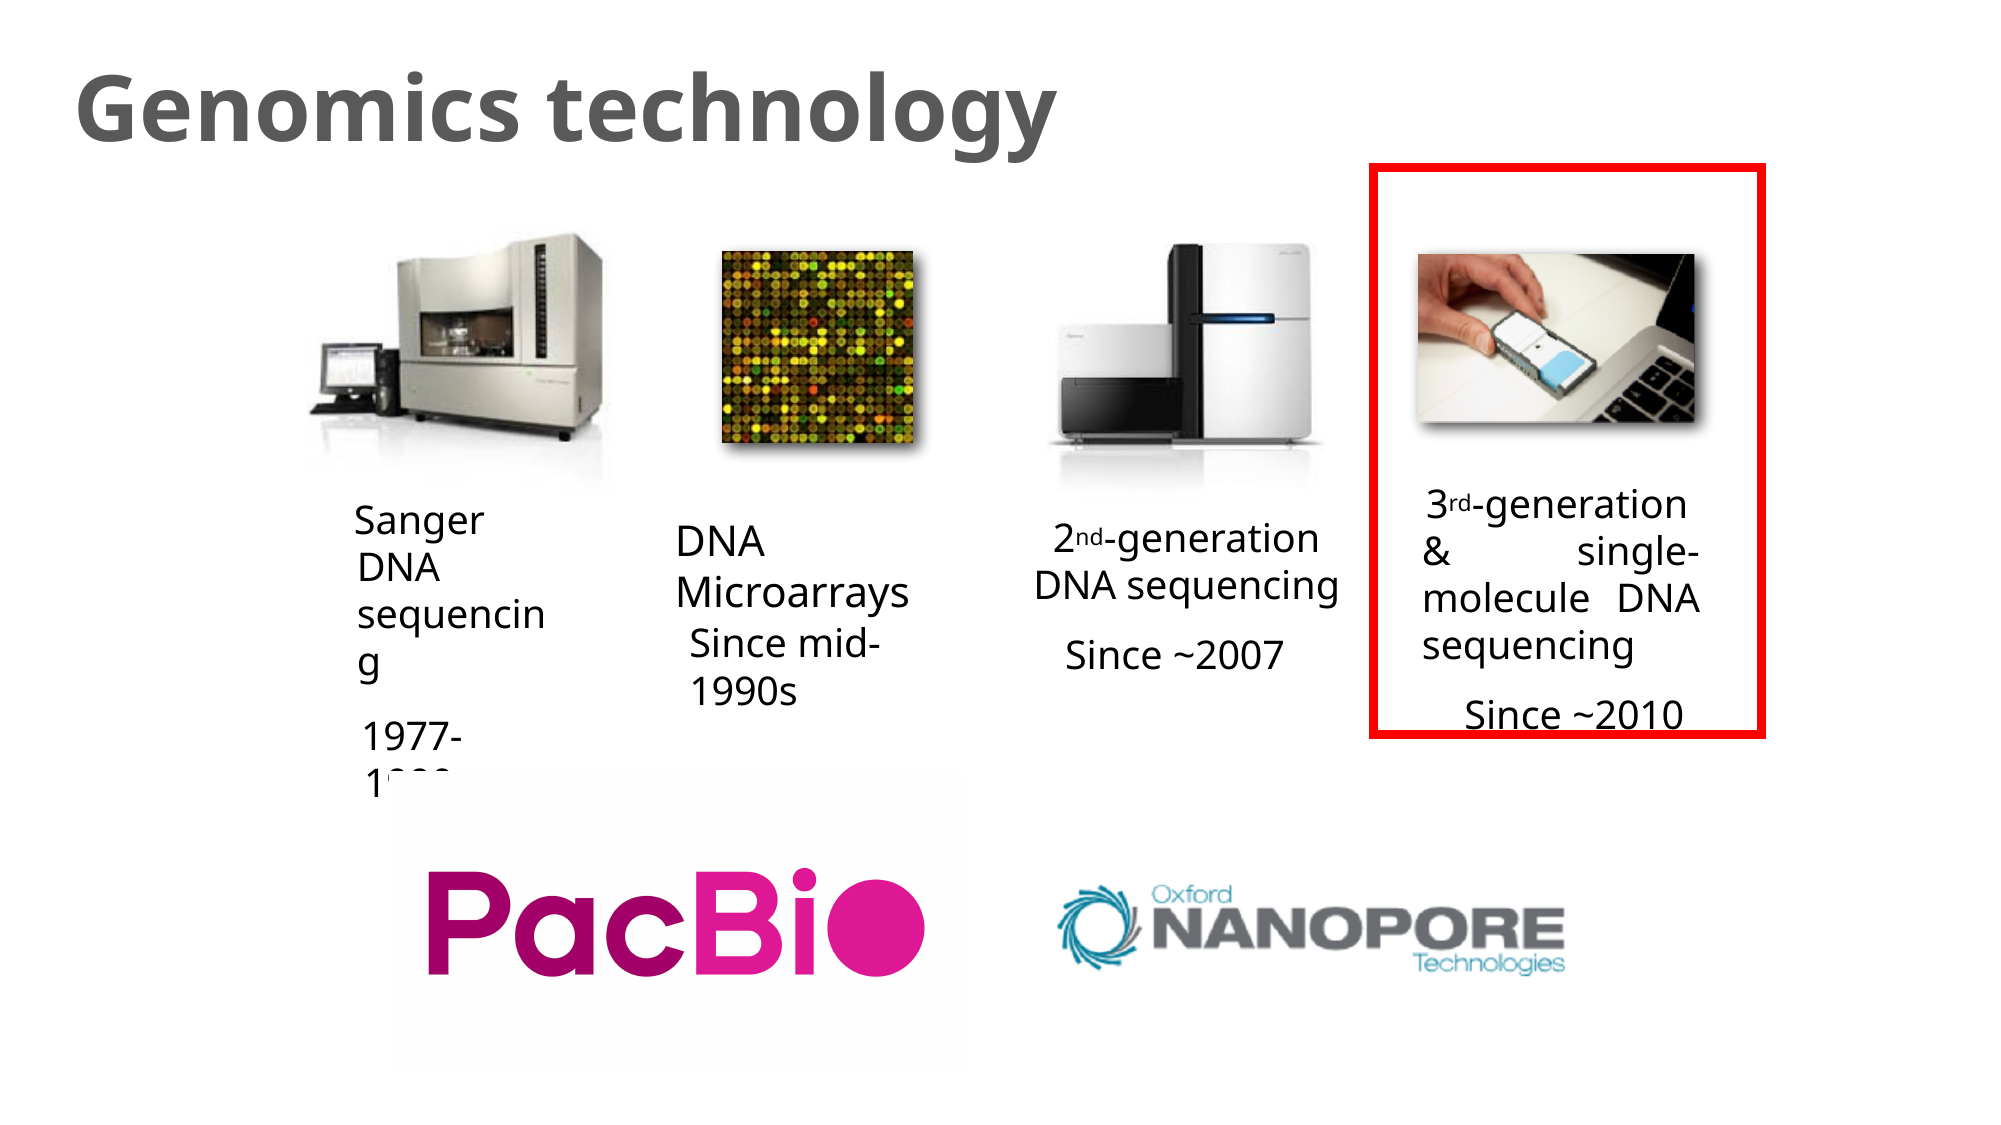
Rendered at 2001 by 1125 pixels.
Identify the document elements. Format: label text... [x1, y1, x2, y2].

title Genomics technology [58, 3, 2000, 221]
text_box Since mid-1990s [687, 616, 961, 714]
picture [1047, 782, 1574, 1078]
text_box Sanger DNA sequencing 1977-1990s [352, 497, 556, 806]
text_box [713, 243, 934, 464]
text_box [1409, 245, 1716, 444]
picture [389, 771, 964, 1073]
picture [1047, 242, 1325, 501]
picture [306, 230, 611, 497]
text_box 2nd-generation DNA sequencing Since ~2007 [996, 221, 1372, 678]
text_box [1372, 166, 1762, 736]
text_box DNA Microarrays [673, 512, 973, 617]
